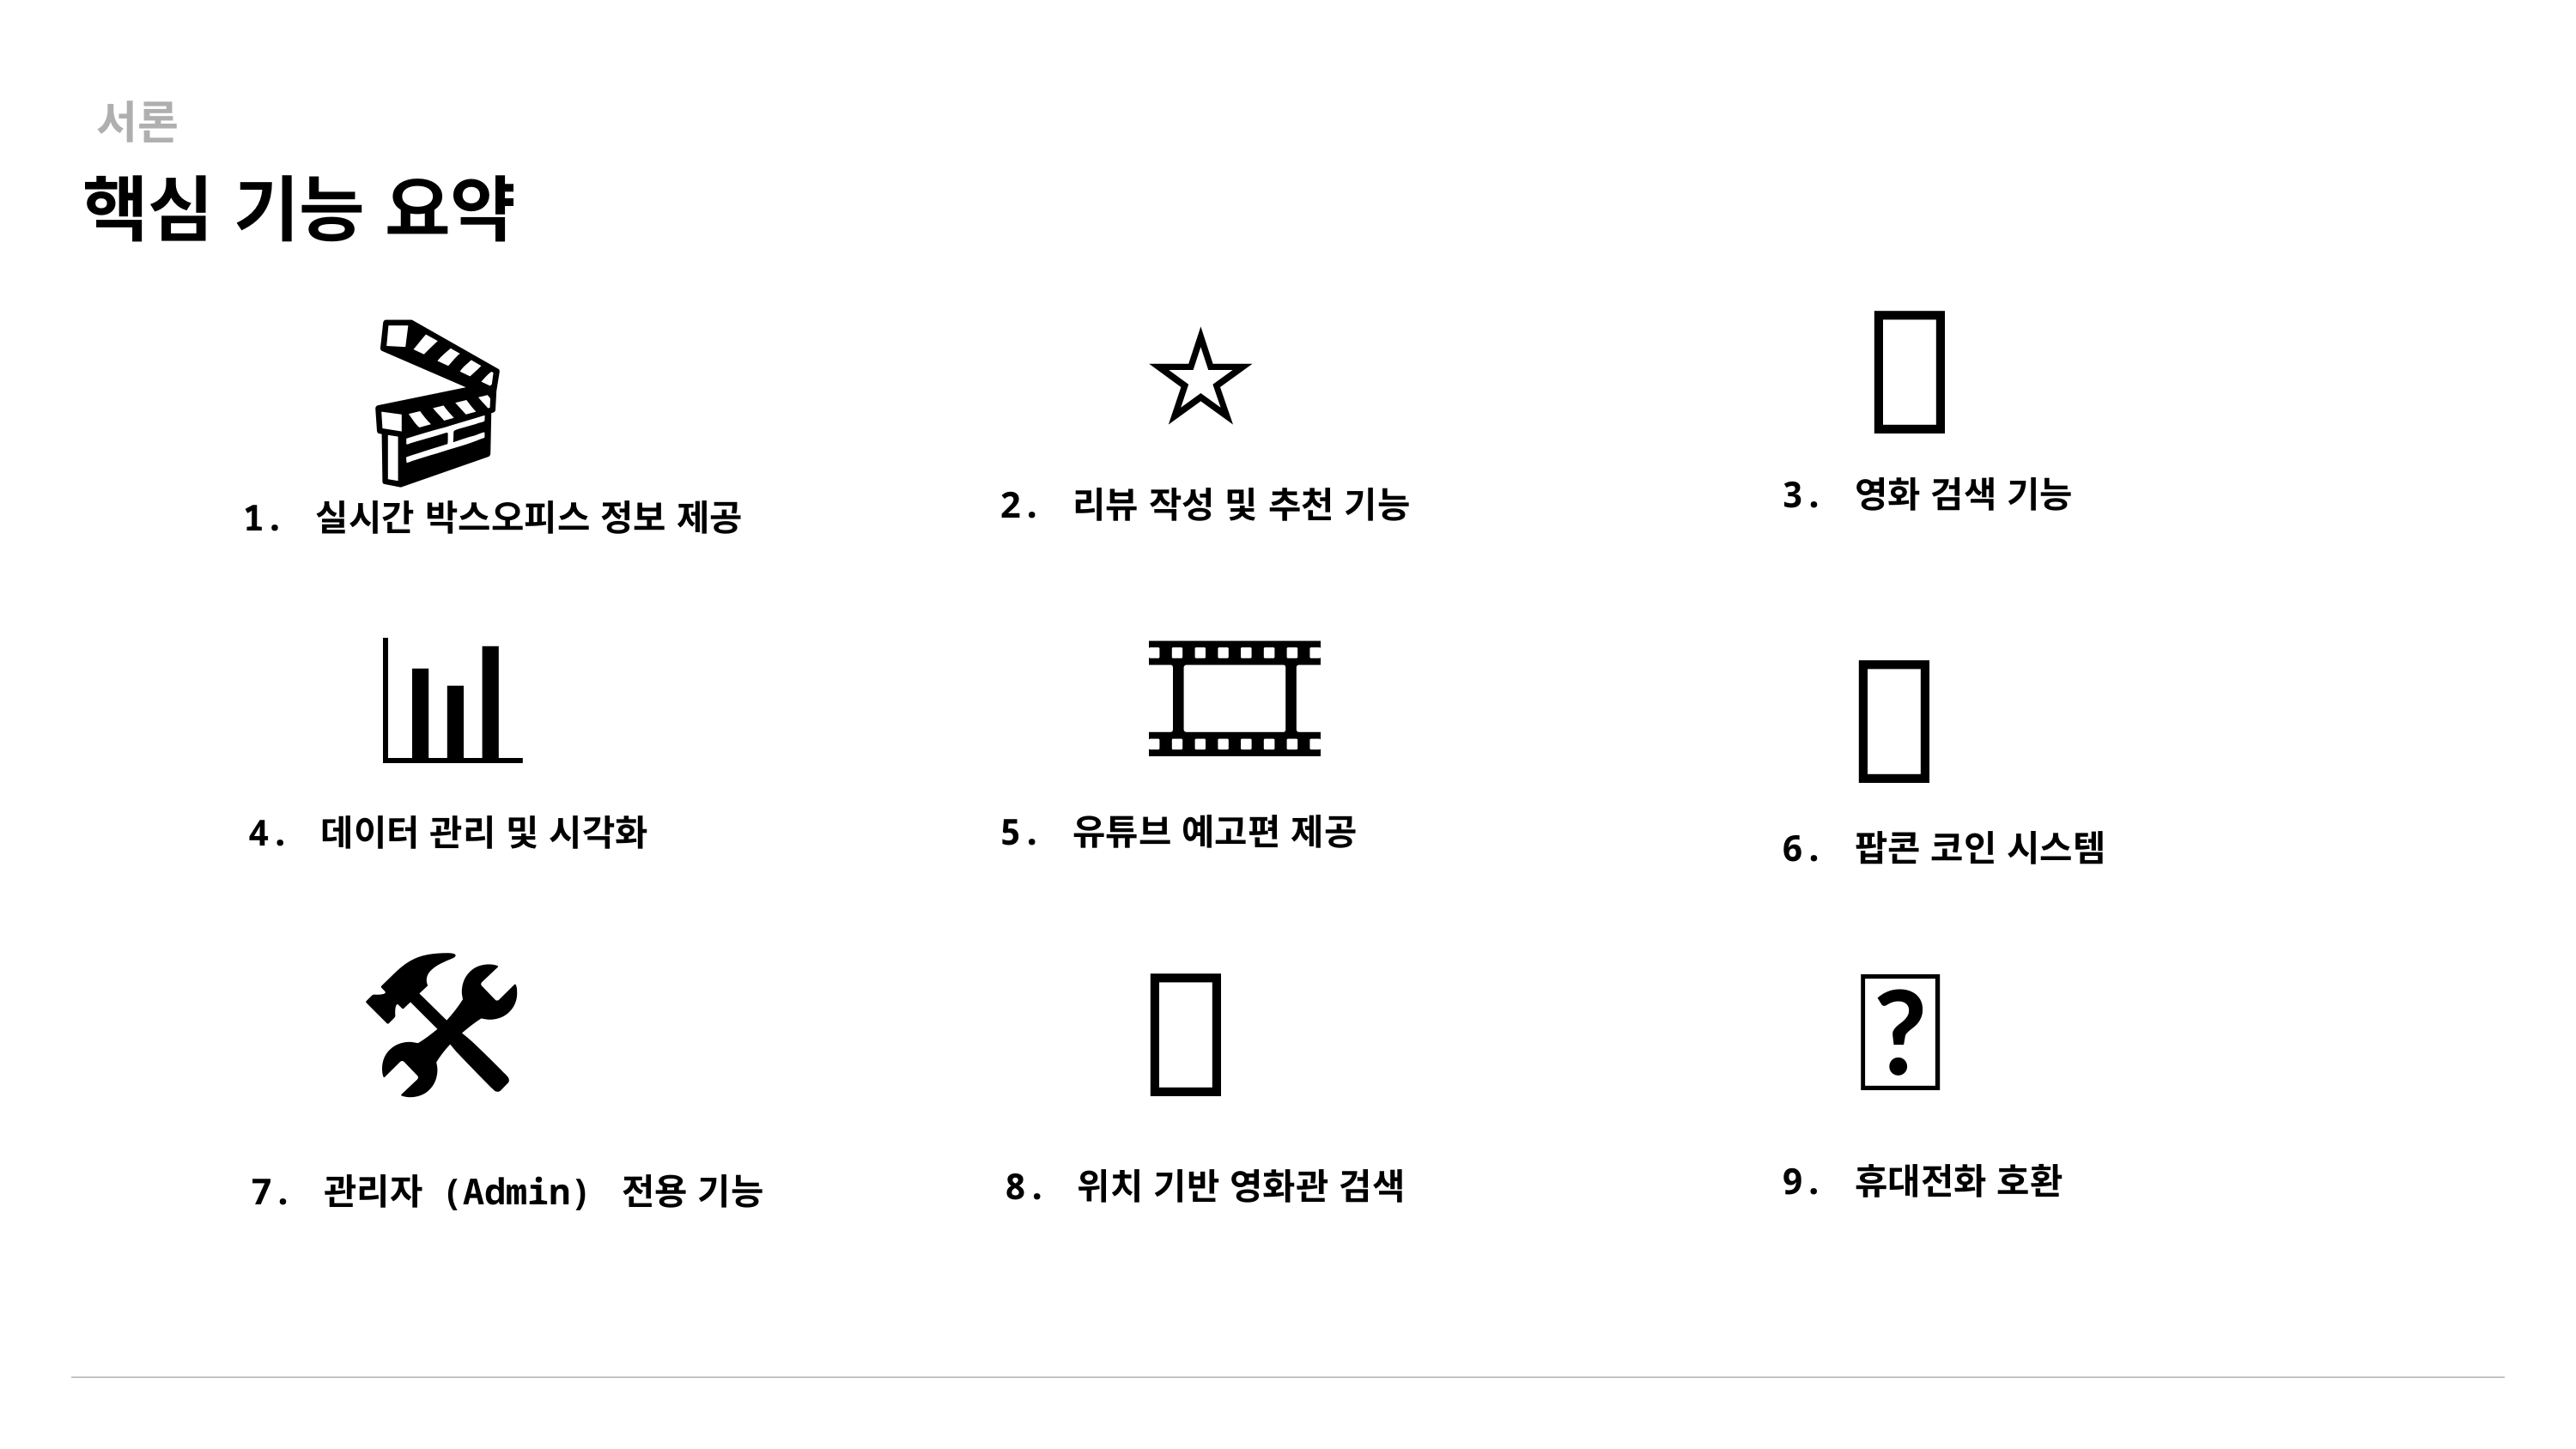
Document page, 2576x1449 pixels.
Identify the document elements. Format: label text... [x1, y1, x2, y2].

text_box 1. 실시간 박스오피스 정보 제공 [242, 494, 877, 538]
text_box 🔎 [1846, 256, 2125, 476]
text_box 📊 [354, 582, 623, 802]
text_box 서론 [96, 85, 355, 149]
text_box ⭐ [1127, 259, 1386, 479]
text_box 🍿 [1830, 604, 2099, 824]
text_box 8. 위치 기반 영화관 검색 [1005, 1164, 1510, 1208]
text_box 3. 영화 검색 기능 [1782, 471, 2147, 515]
text_box 🎞️ [1136, 582, 1406, 802]
text_box 2. 리뷰 작성 및 추천 기능 [999, 482, 1577, 526]
text_box 9. 휴대전화 호환 [1781, 1158, 2287, 1202]
text_box 5. 유튜브 예고편 제공 [999, 809, 1487, 852]
text_box 핵심 기능 요약 [82, 149, 1170, 251]
text_box 7. 관리자 (Admin) 전용 기능 [251, 1168, 804, 1212]
text_box 📍 [1121, 919, 1361, 1137]
text_box 📱 [1844, 912, 2084, 1131]
text_box 6. 팝콘 코인 시스템 [1782, 826, 2169, 870]
text_box 🛠️ [344, 910, 614, 1130]
text_box 4. 데이터 관리 및 시각화 [247, 810, 702, 854]
text_box 🎬 [354, 289, 623, 509]
